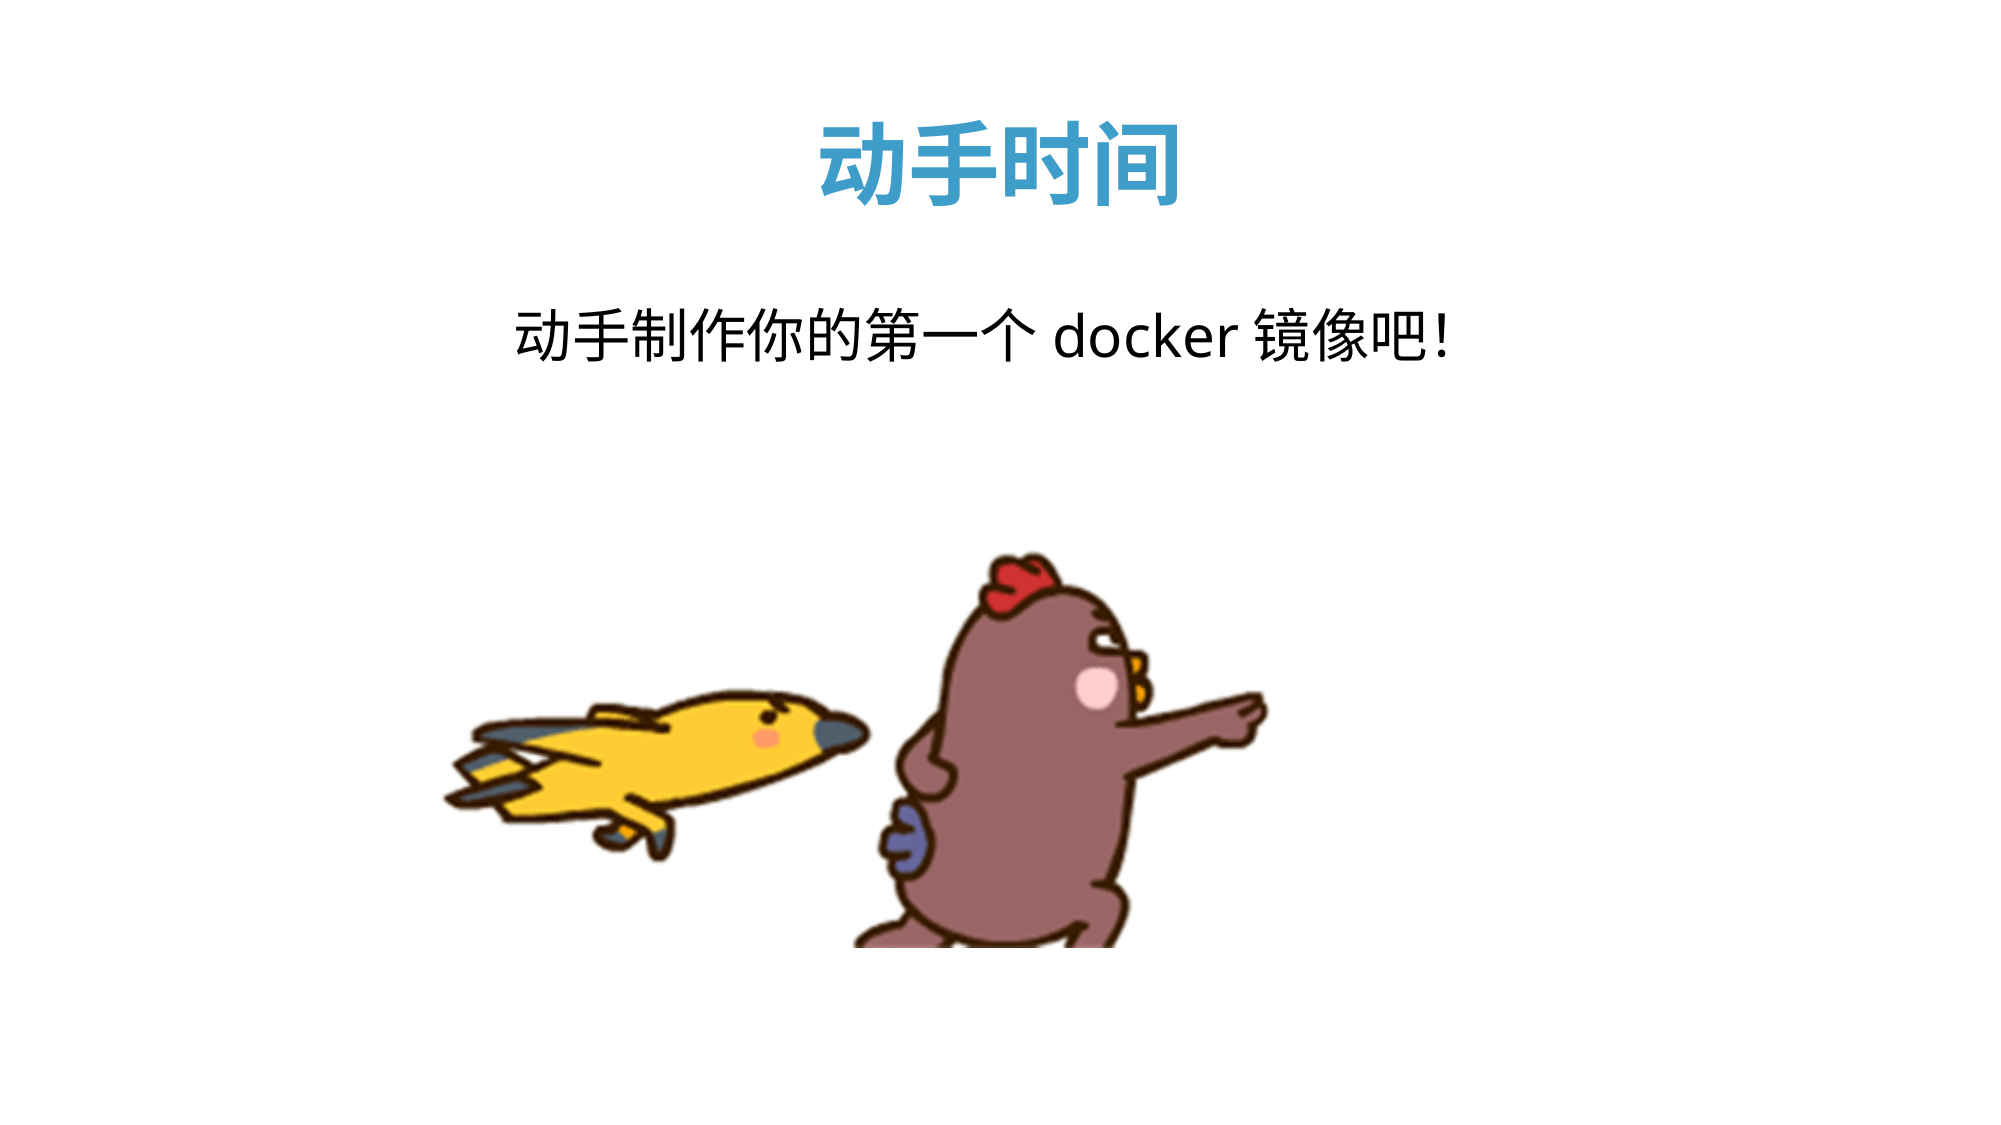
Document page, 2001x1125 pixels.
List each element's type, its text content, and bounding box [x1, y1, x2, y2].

picture [406, 401, 1594, 948]
title 动手时间 [137, 59, 1863, 278]
list 动手制作你的第一个docker镜像吧！ [137, 299, 1863, 402]
